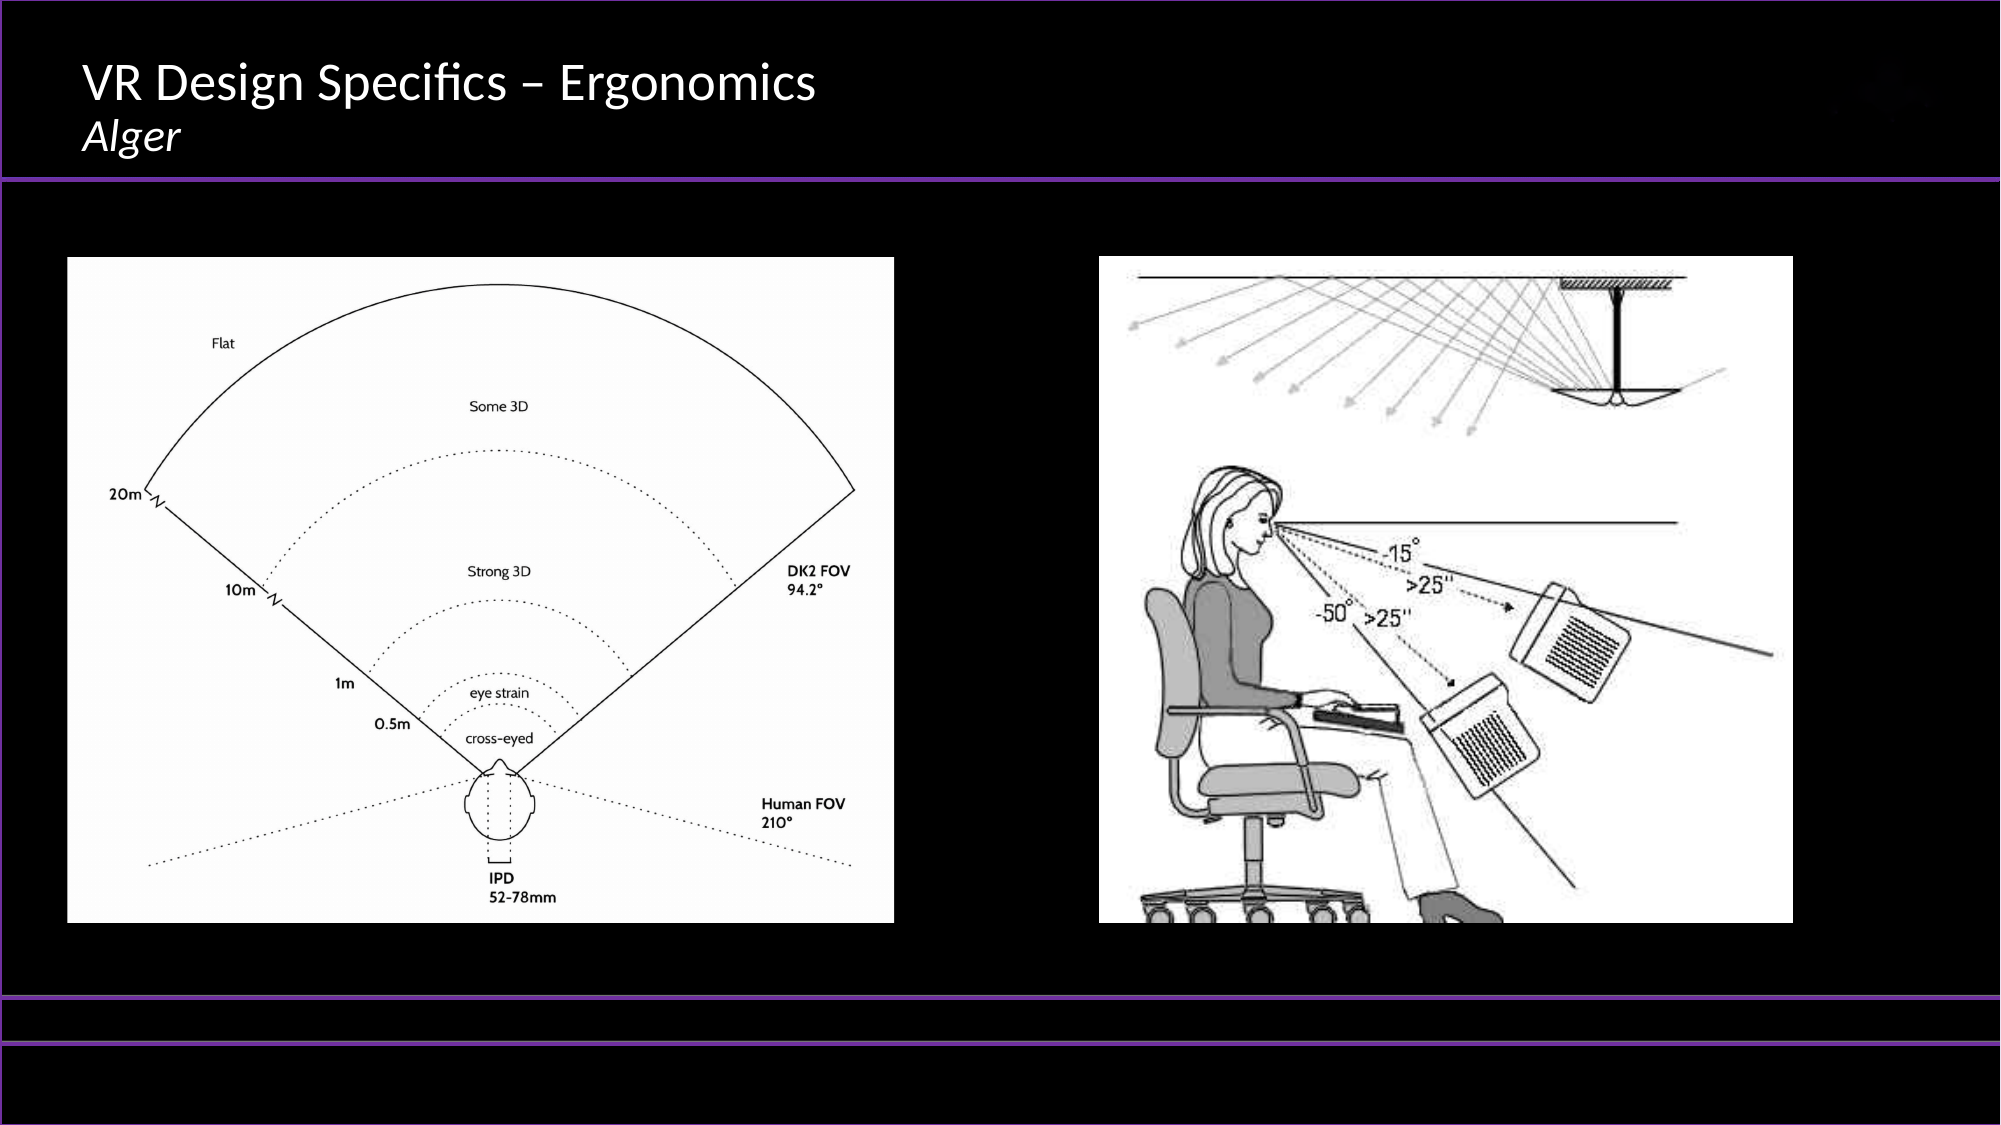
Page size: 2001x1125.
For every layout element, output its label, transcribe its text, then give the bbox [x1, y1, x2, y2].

picture [0, 0, 2001, 1125]
title VR Design Specifics – Ergonomics Alger [67, 45, 1793, 170]
text_box [19, 201, 2000, 557]
